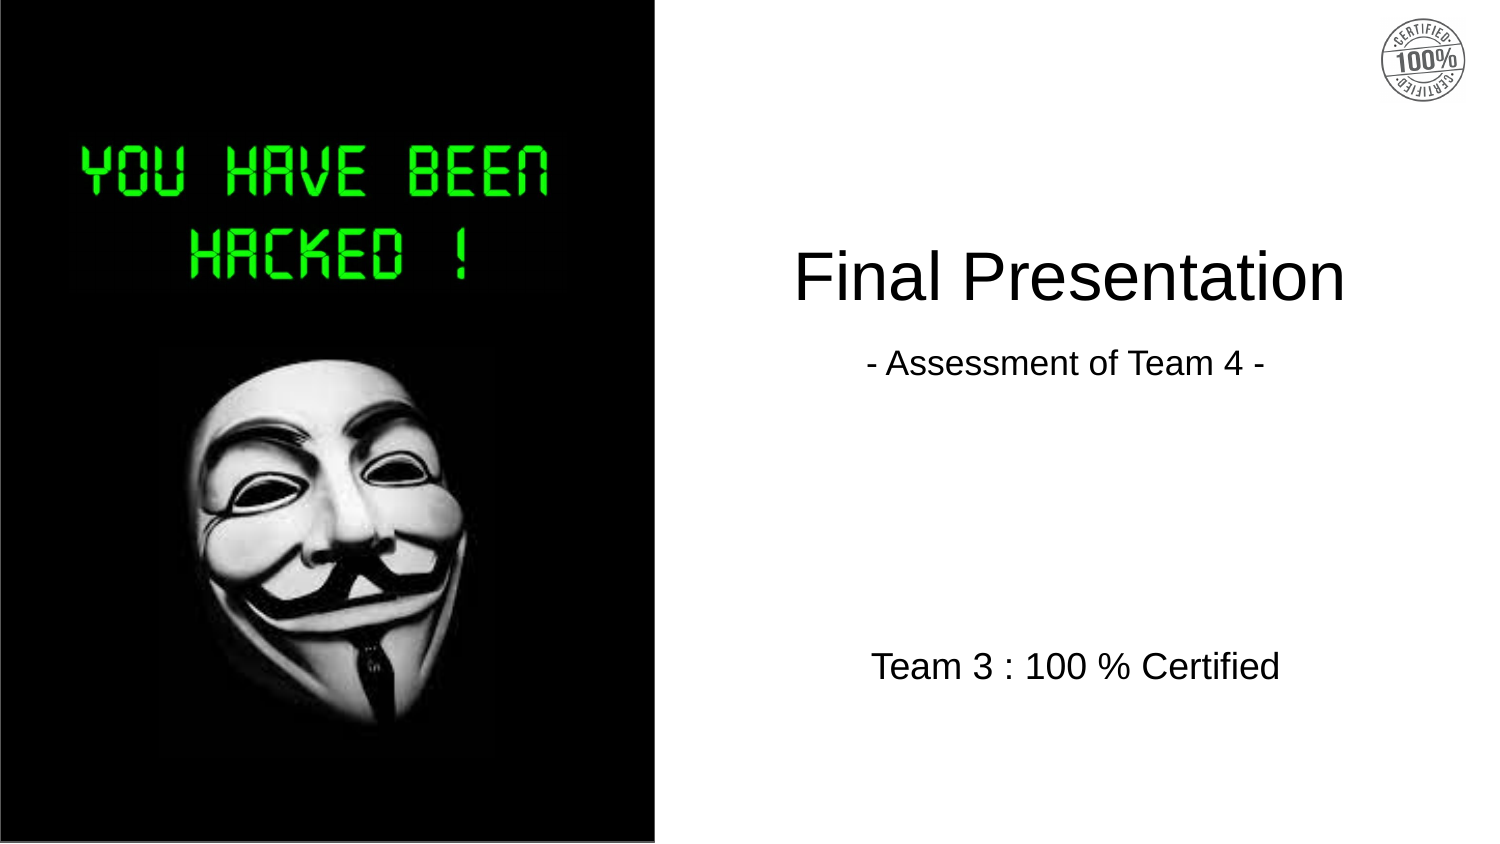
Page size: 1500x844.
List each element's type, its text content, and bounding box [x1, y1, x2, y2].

picture [158, 347, 496, 759]
picture [68, 131, 568, 293]
text_box Final Presentation [775, 225, 1366, 321]
text_box - Assessment of Team 4 - [813, 324, 1328, 399]
text_box [0, 0, 655, 843]
text_box Team 3 : 100 % Certified [851, 635, 1300, 693]
picture [1380, 17, 1466, 103]
